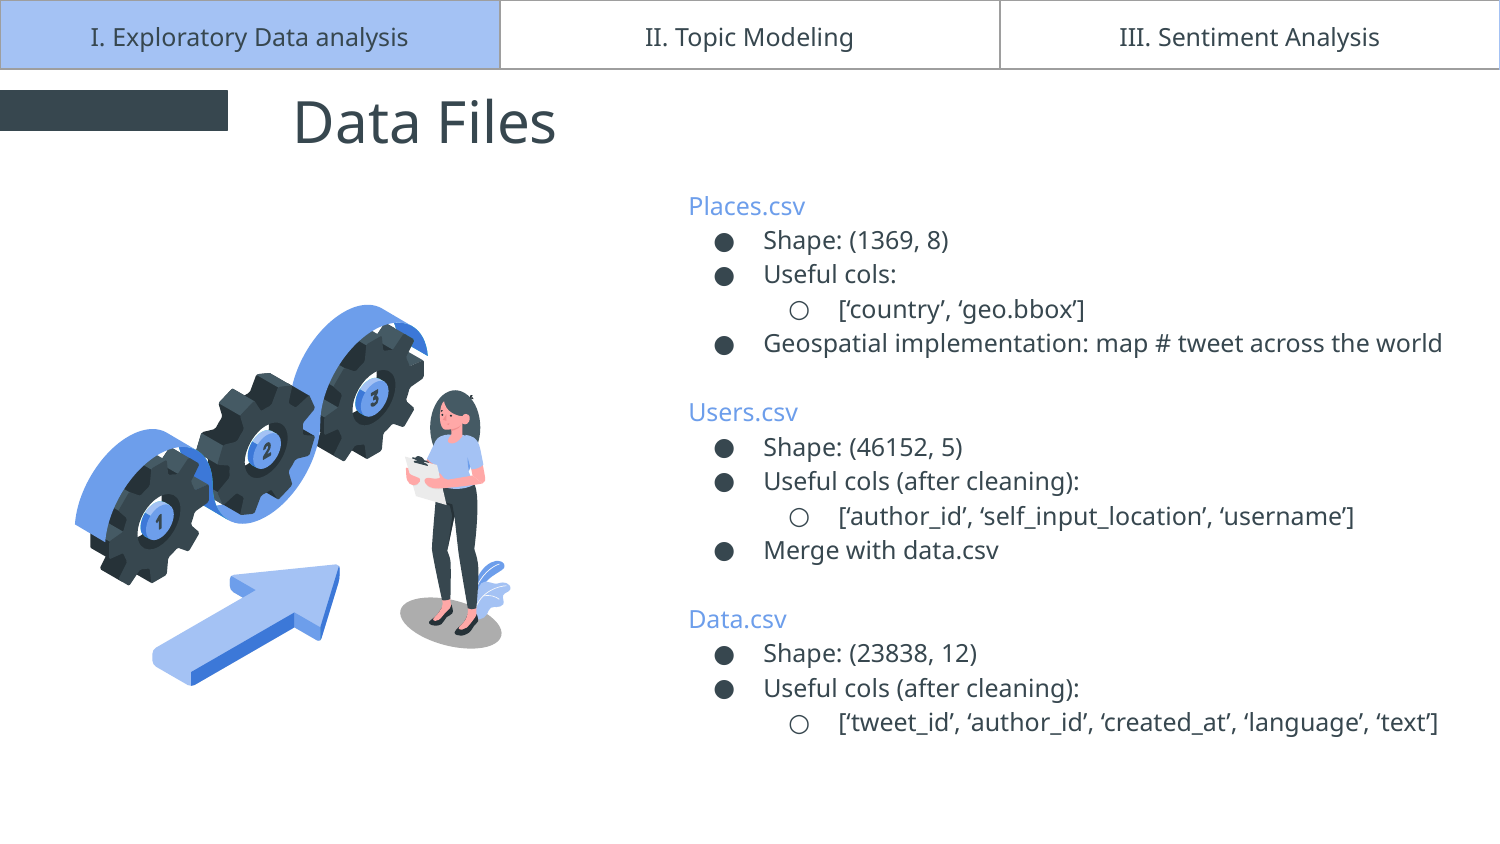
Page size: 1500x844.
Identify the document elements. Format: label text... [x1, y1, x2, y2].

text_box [74, 304, 512, 687]
table_header I. Exploratory Data analysis [1, 1, 499, 68]
table_header III. Sentiment Analysis [1001, 1, 1499, 68]
table_header II. Topic Modeling [501, 1, 999, 68]
subtitle Places.csv Shape: (1369, 8) Useful cols: [‘country’, ‘geo.bbox’] Geospatial implementation: map # tweet across the world Users.csv Shape: (46152, 5) Useful cols (after cleaning): [‘author_id’, ‘self_input_location’, ‘username’] Merge with data.csv Data.csv Shape: (23838, 12) Useful cols (after cleaning): [‘tweet_id’, ‘author_id’, ‘created_at’, ‘language’, ‘text’] [673, 170, 1500, 674]
title Data Files [155, 70, 1201, 143]
